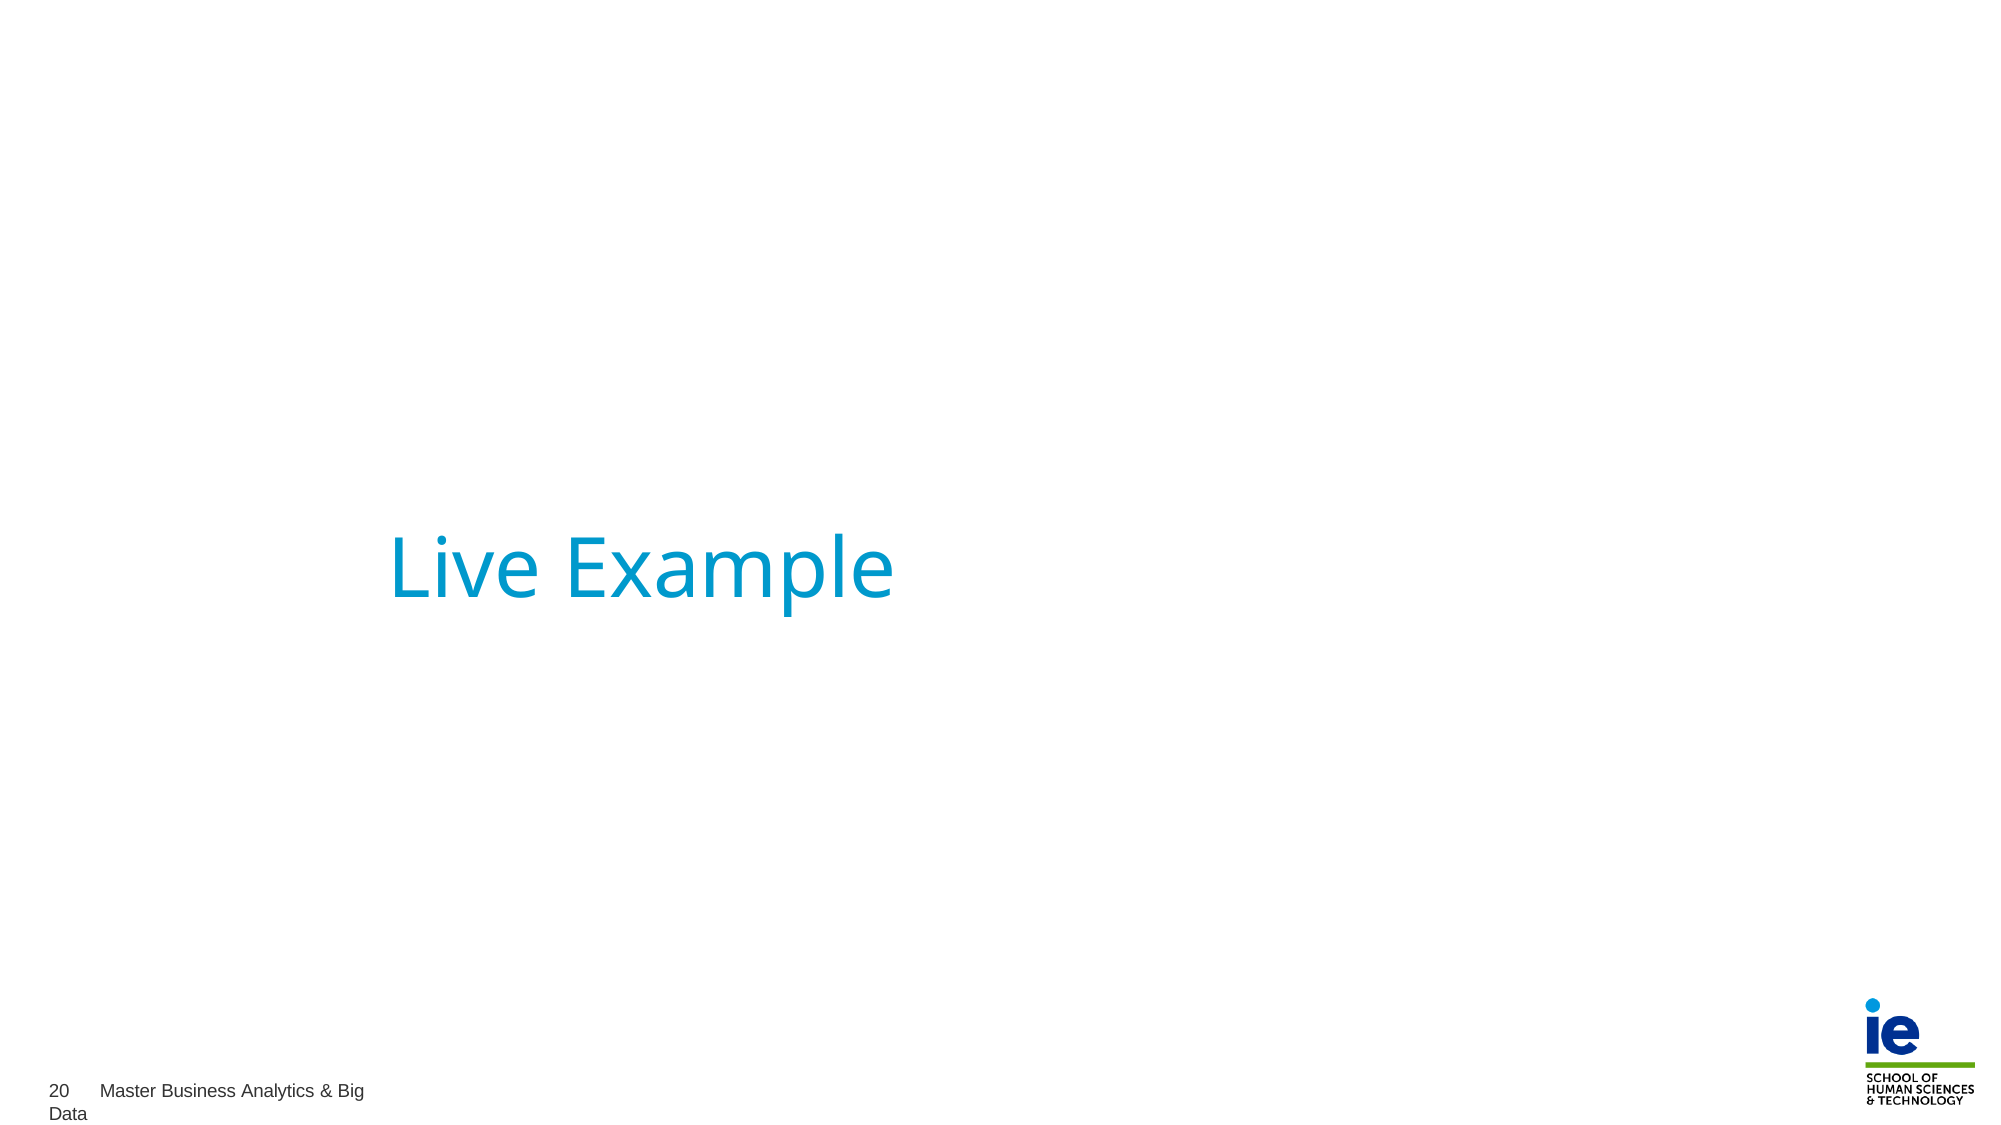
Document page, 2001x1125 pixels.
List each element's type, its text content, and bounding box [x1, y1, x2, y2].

picture [1865, 998, 1975, 1105]
slide_number 20 Master Business Analytics & Big Data [42, 1078, 406, 1125]
title Live Example [385, 512, 917, 703]
